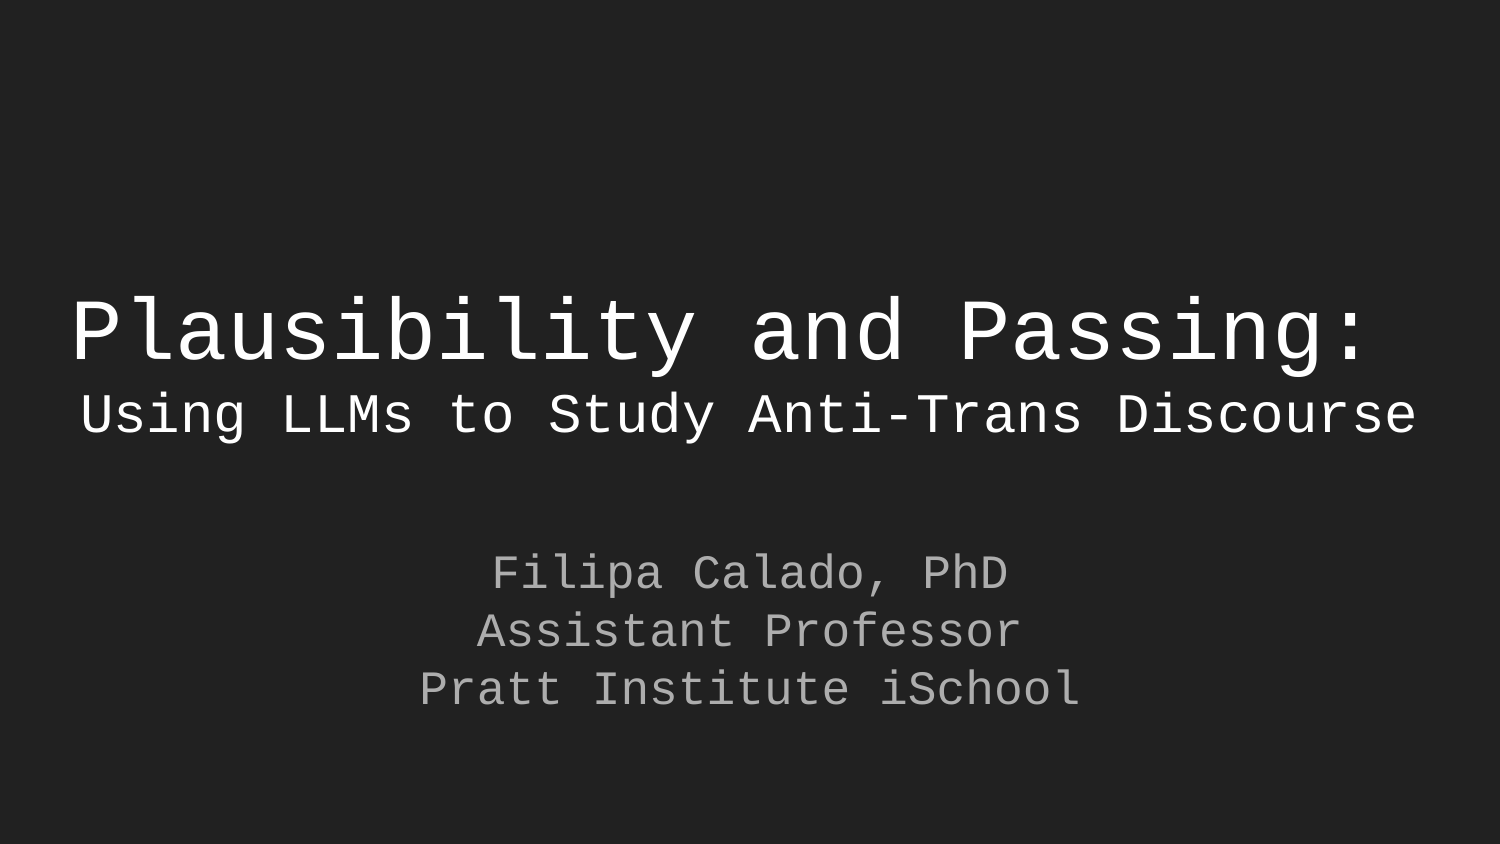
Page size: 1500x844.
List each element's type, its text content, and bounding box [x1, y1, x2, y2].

subtitle Filipa Calado, PhD Assistant Professor Pratt Institute iSchool [51, 525, 1449, 814]
title Plausibility and Passing: Using LLMs to Study Anti-Trans Discourse [51, 122, 1449, 459]
